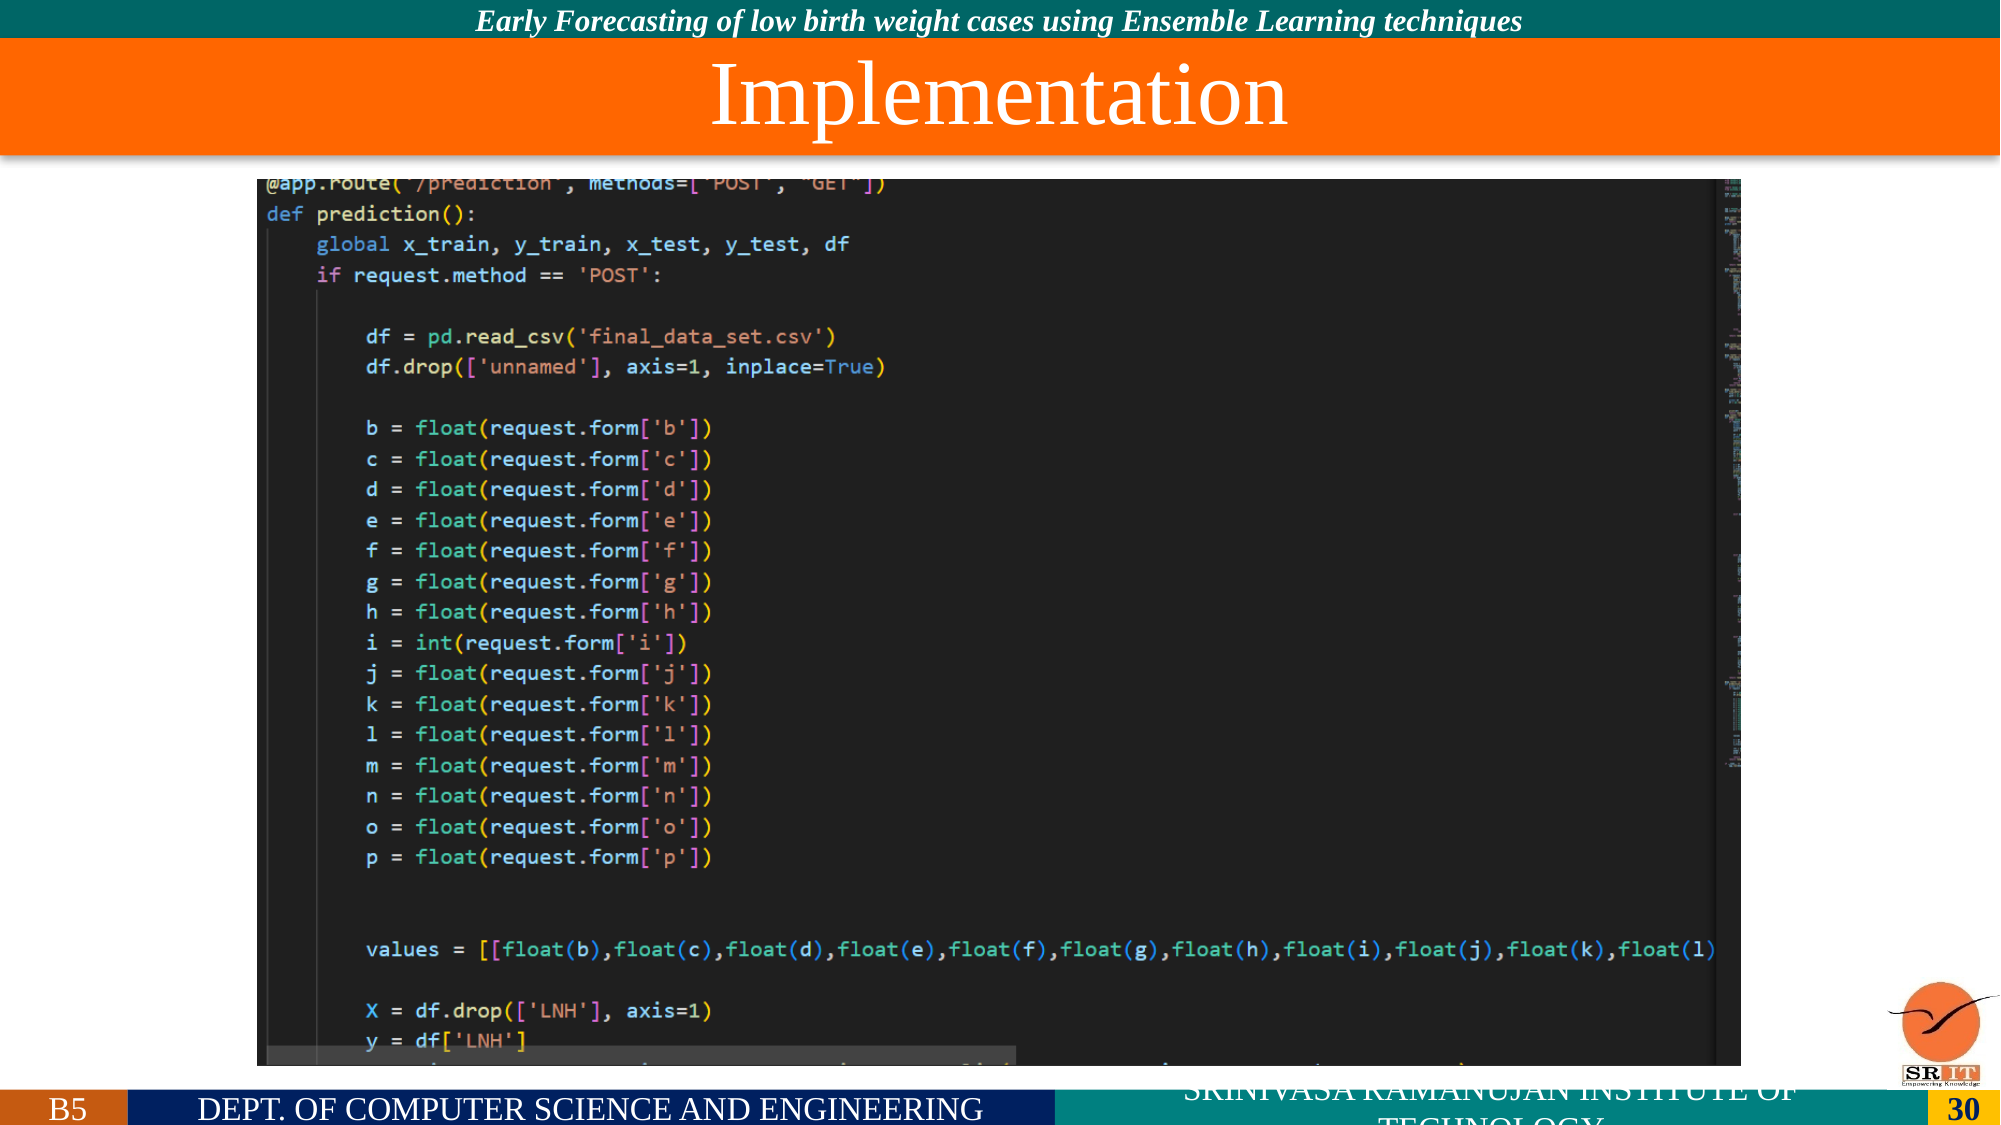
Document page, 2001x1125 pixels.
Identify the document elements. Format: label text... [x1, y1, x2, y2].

picture [1887, 977, 2000, 1090]
title Implementation [0, 38, 2000, 156]
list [257, 179, 1741, 1066]
